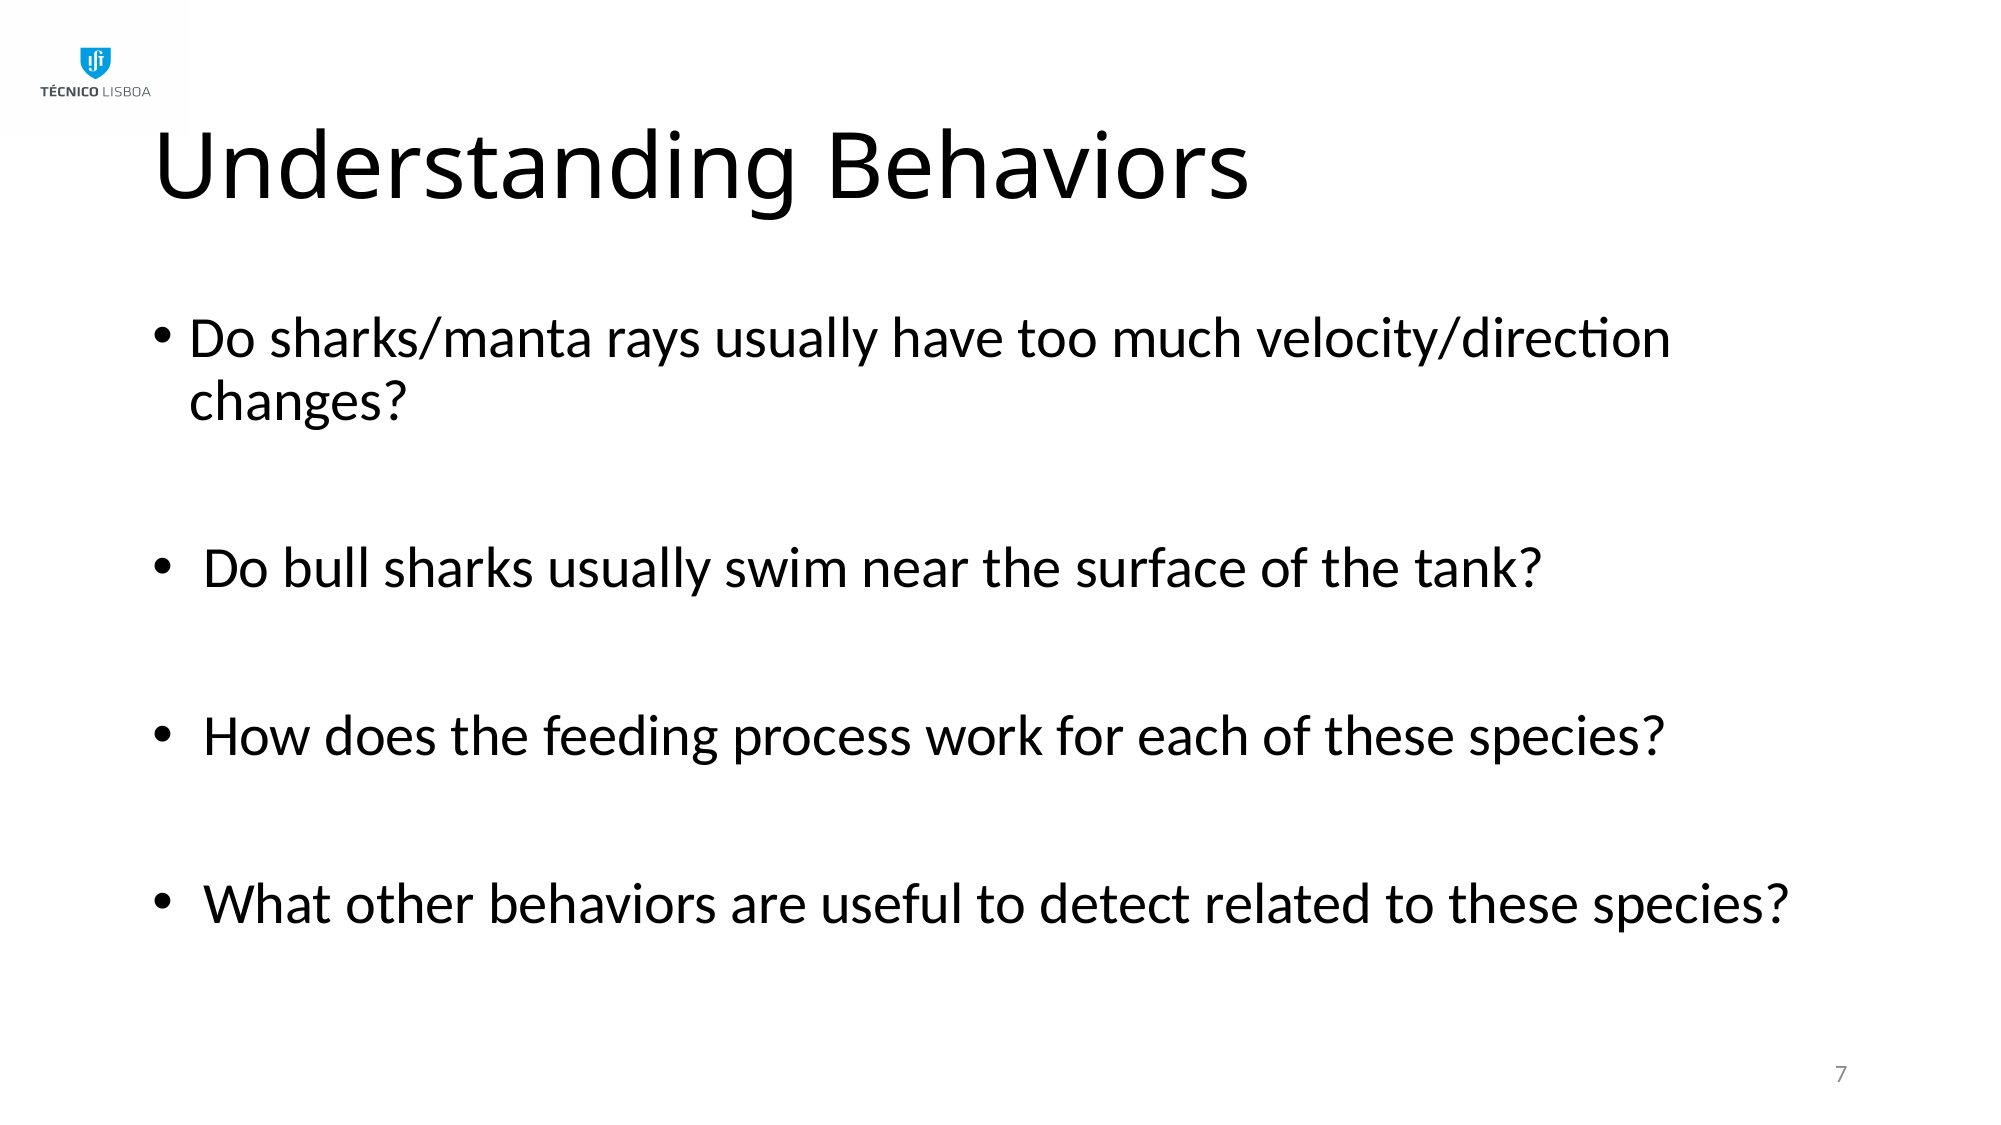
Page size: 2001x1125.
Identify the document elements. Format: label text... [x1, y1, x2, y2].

picture [0, 0, 189, 136]
title Understanding Behaviors [137, 59, 1863, 278]
list Do sharks/manta rays usually have too much velocity/direction changes? Do bull sharks usually swim near the surface of the tank? How does the feeding process work for each of these species? What other behaviors are useful to detect related to these species? [137, 299, 1863, 1014]
slide_number 7 [1412, 1042, 1863, 1103]
